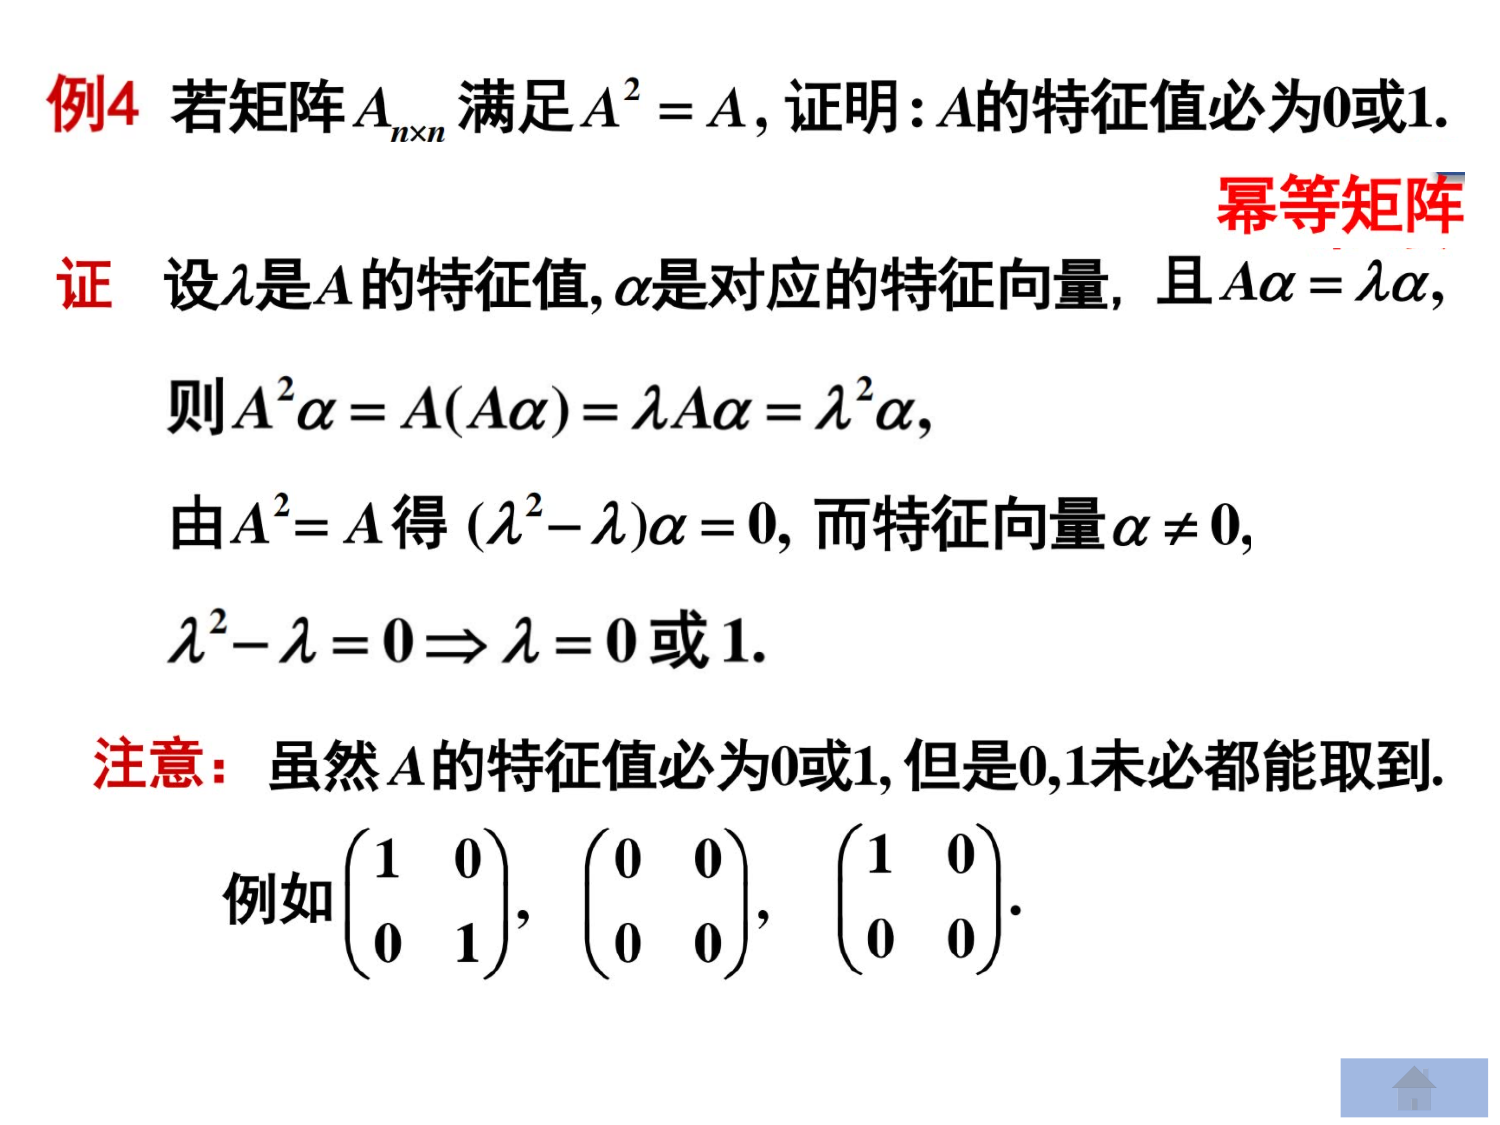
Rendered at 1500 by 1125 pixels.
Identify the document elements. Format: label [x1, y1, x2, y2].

picture [1210, 172, 1465, 239]
text_box [35, 54, 1465, 142]
picture [147, 370, 949, 445]
picture [159, 483, 1251, 562]
picture [53, 248, 1453, 321]
picture [88, 723, 1453, 989]
picture [161, 600, 772, 686]
